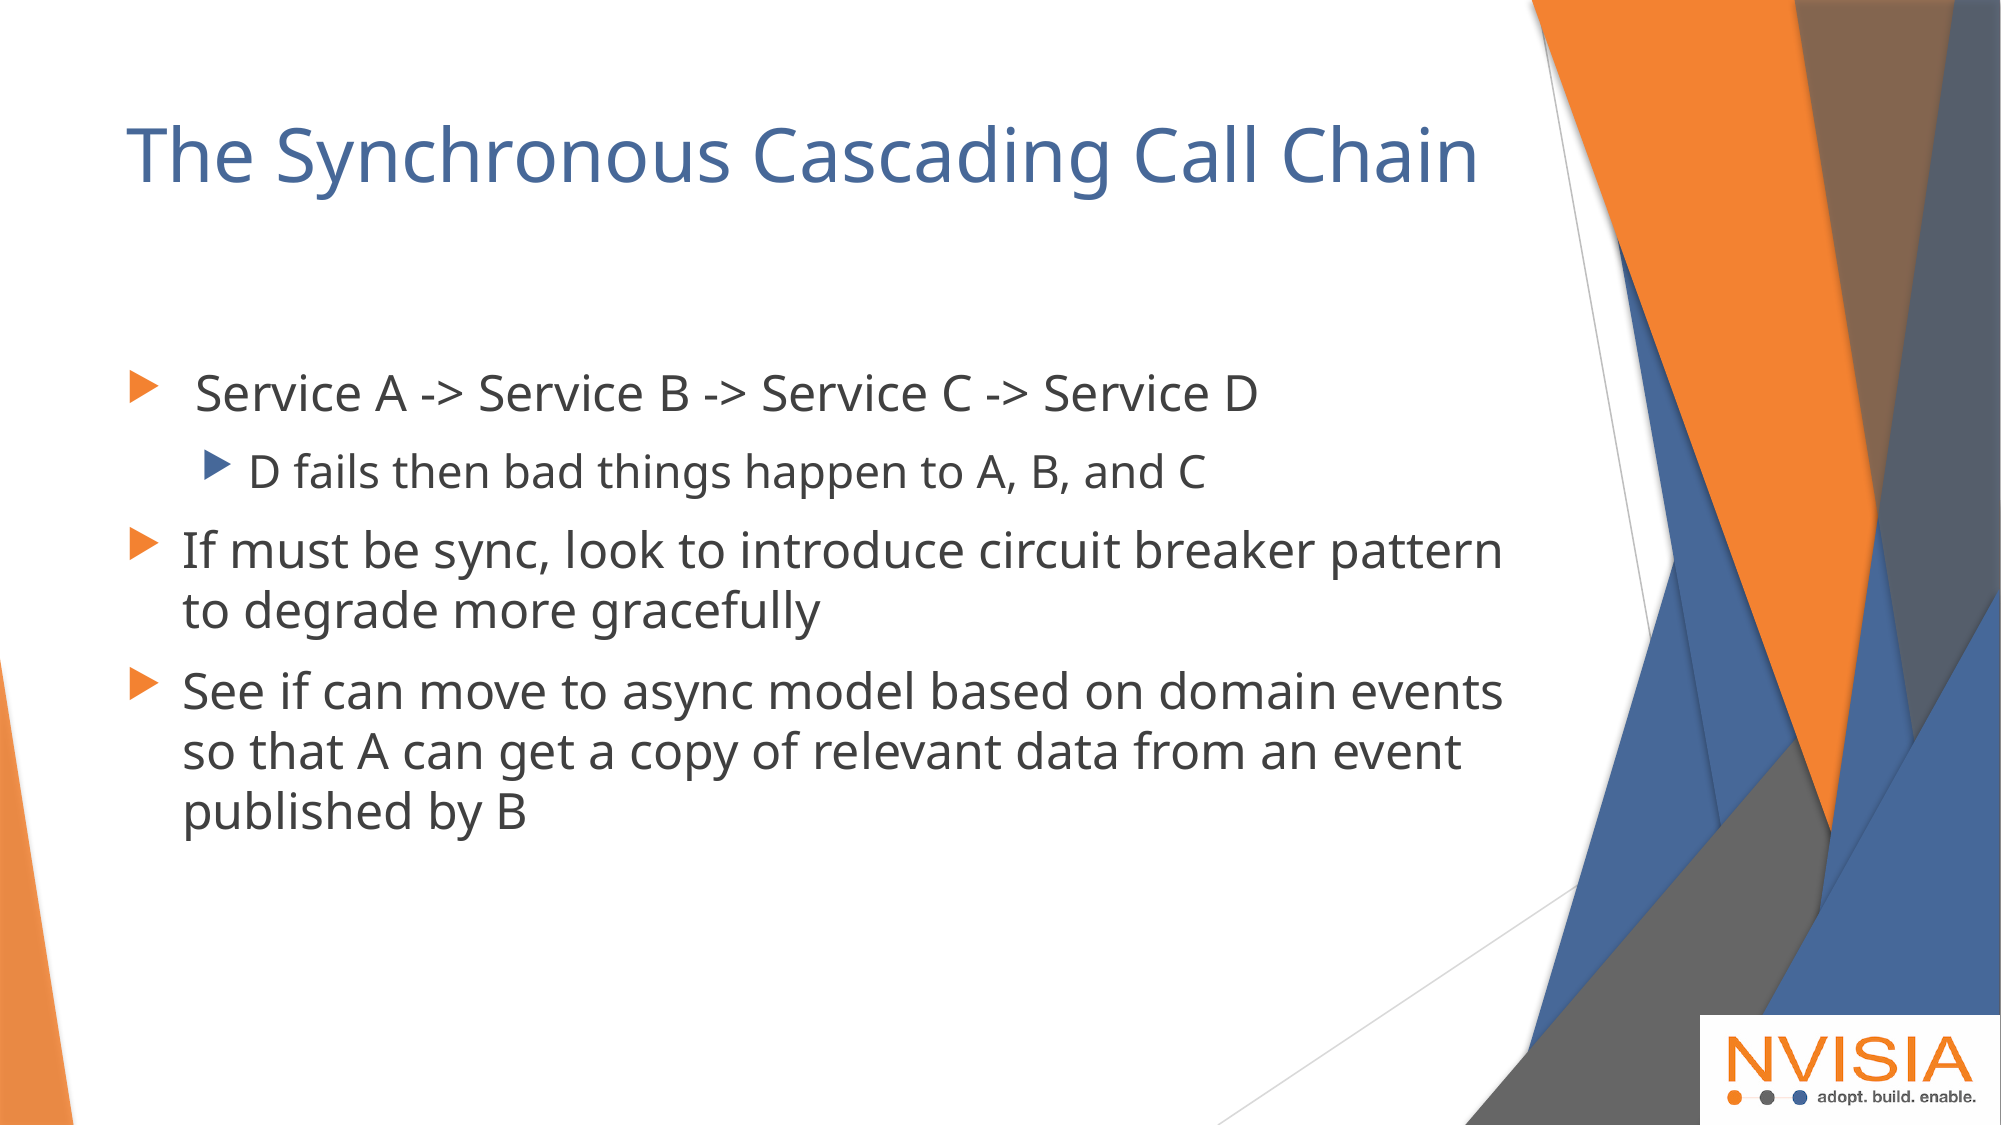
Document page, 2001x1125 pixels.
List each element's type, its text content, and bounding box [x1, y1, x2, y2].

title The Synchronous Cascading Call Chain [111, 99, 1522, 317]
list Service A -> Service B -> Service C -> Service D D fails then bad things happen to A, B, and C If must be sync, look to introduce circuit breaker pattern to degrade more gracefully See if can move to async model based on domain events so that A can get a copy of relevant data from an event published by B [111, 354, 1522, 992]
picture [1700, 1015, 2000, 1125]
